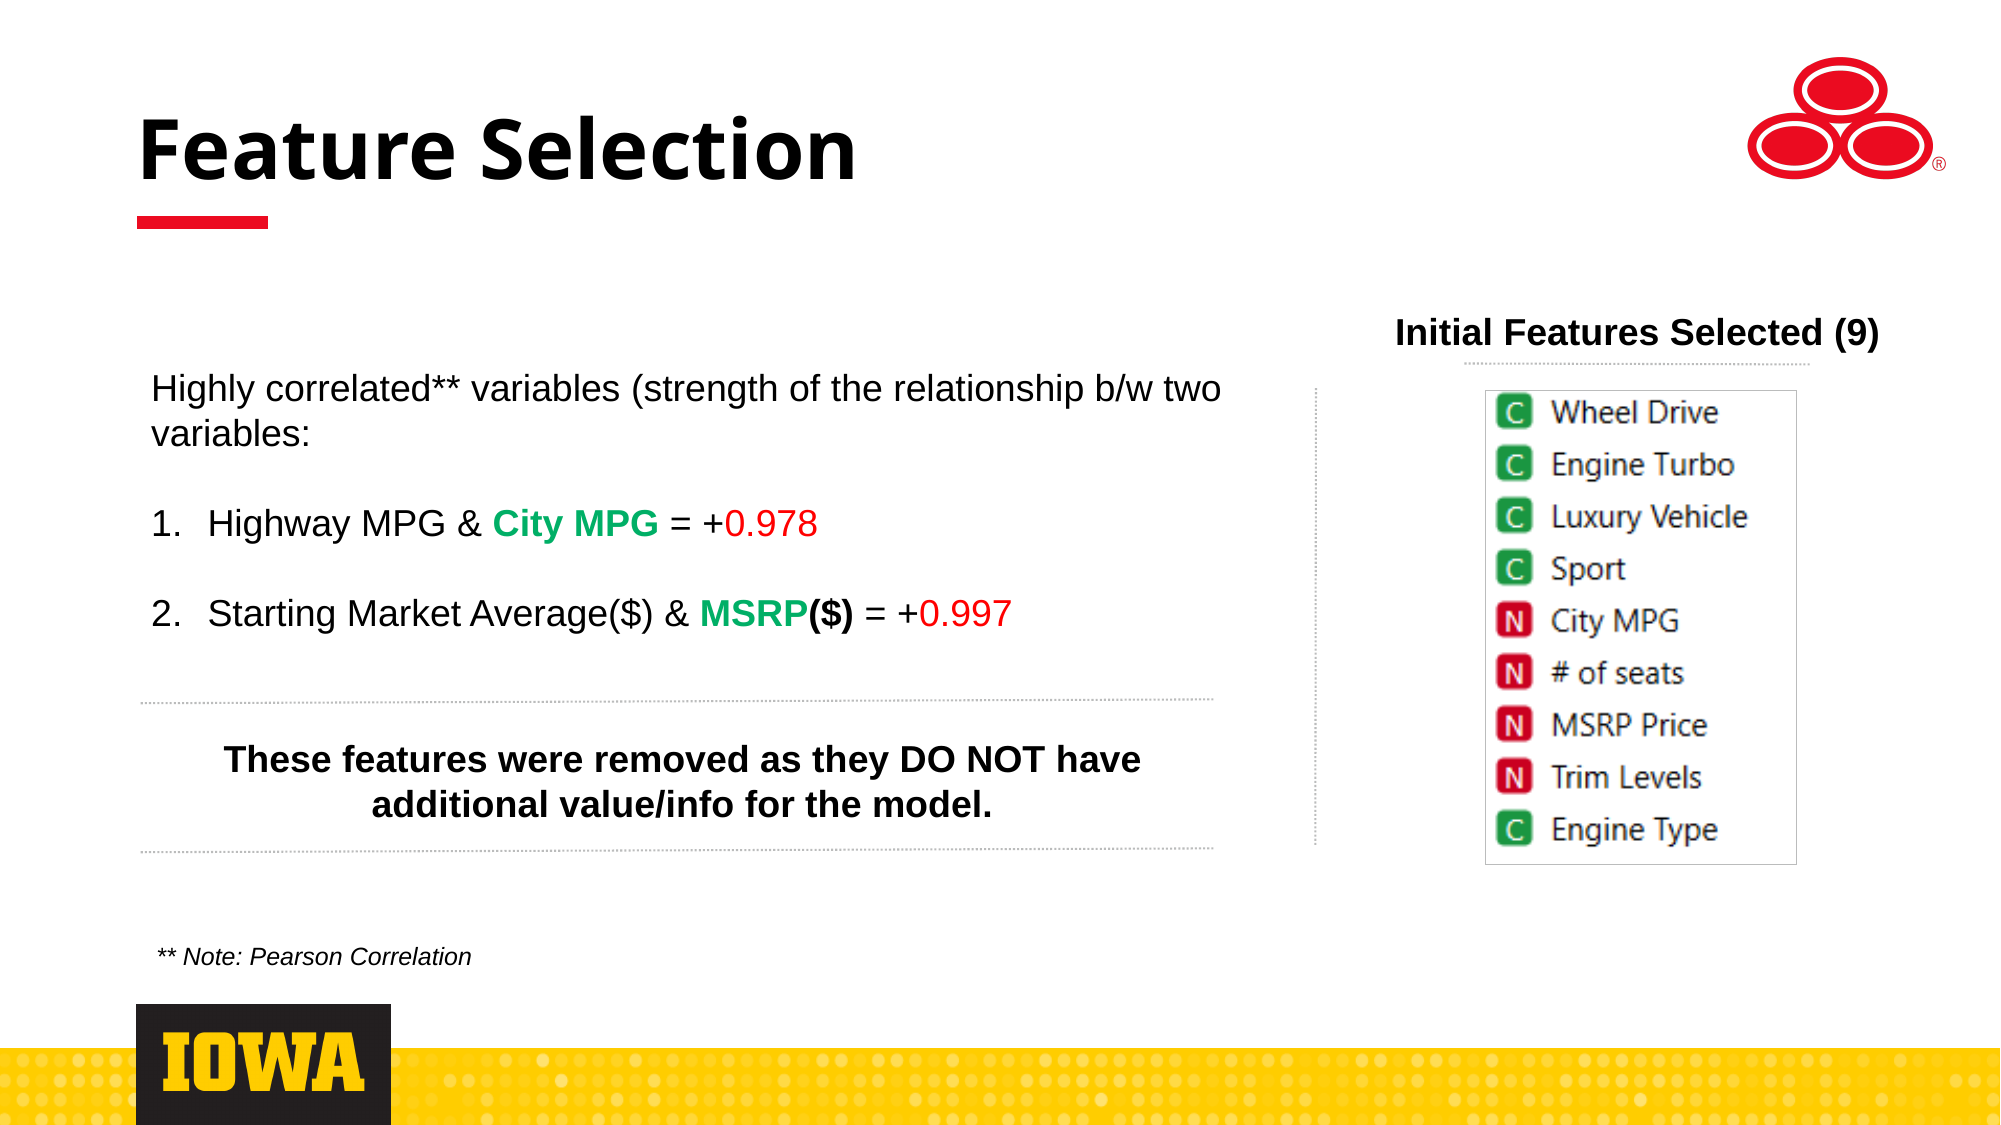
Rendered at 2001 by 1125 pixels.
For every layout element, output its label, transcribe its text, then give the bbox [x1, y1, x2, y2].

text_box [135, 214, 270, 231]
picture [1741, 39, 1952, 197]
picture [136, 1004, 391, 1125]
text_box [140, 699, 1214, 704]
text_box Highly correlated** variables (strength of the relationship b/w two variables: Highway MPG & City MPG = +0.978 Starting Market Average($) & MSRP($) = +0.997 [136, 356, 1282, 642]
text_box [140, 848, 1214, 853]
text_box ** Note: Pearson Correlation [141, 932, 1214, 978]
picture [1485, 390, 1797, 865]
title Feature Selection [121, 81, 1847, 224]
text_box These features were removed as they DO NOT have additional value/info for the model. [141, 727, 1225, 832]
text_box Initial Features Selected (9) [1375, 300, 1901, 361]
